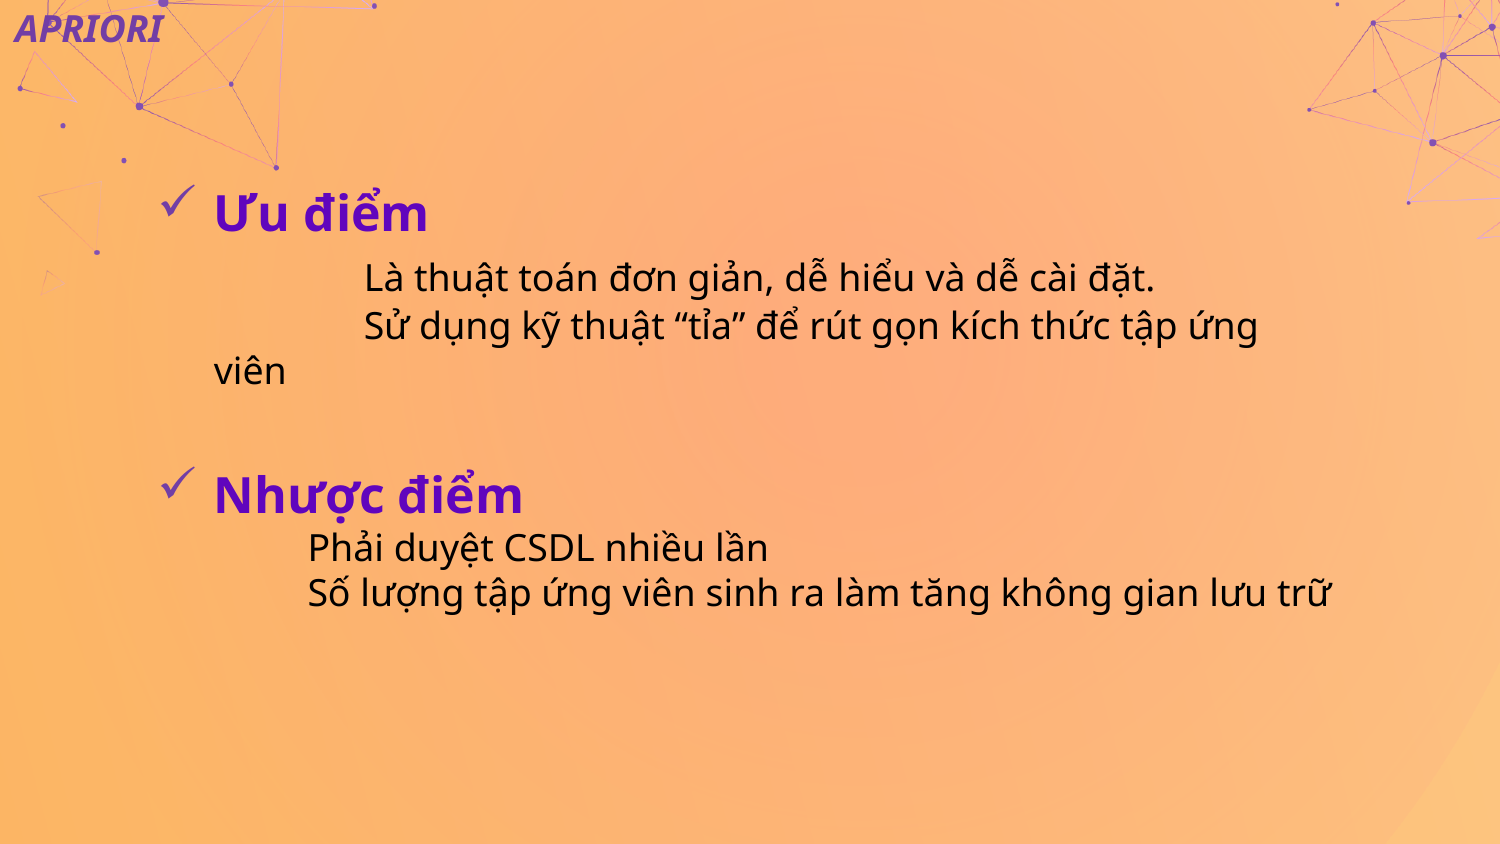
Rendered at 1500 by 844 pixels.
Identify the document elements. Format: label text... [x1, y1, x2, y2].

title Ưu điểm Là thuật toán đơn giản, dễ hiểu và dễ cài đặt. Sử dụng kỹ thuật “tỉa” để rút gọn kích thức tập ứng viên [142, 166, 1308, 400]
text_box APRIORI [0, 0, 224, 67]
picture [0, 0, 1500, 844]
text_box Nhược điểm Phải duyệt CSDL nhiều lần Số lượng tập ứng viên sinh ra làm tăng không gian lưu trữ [142, 448, 1365, 629]
